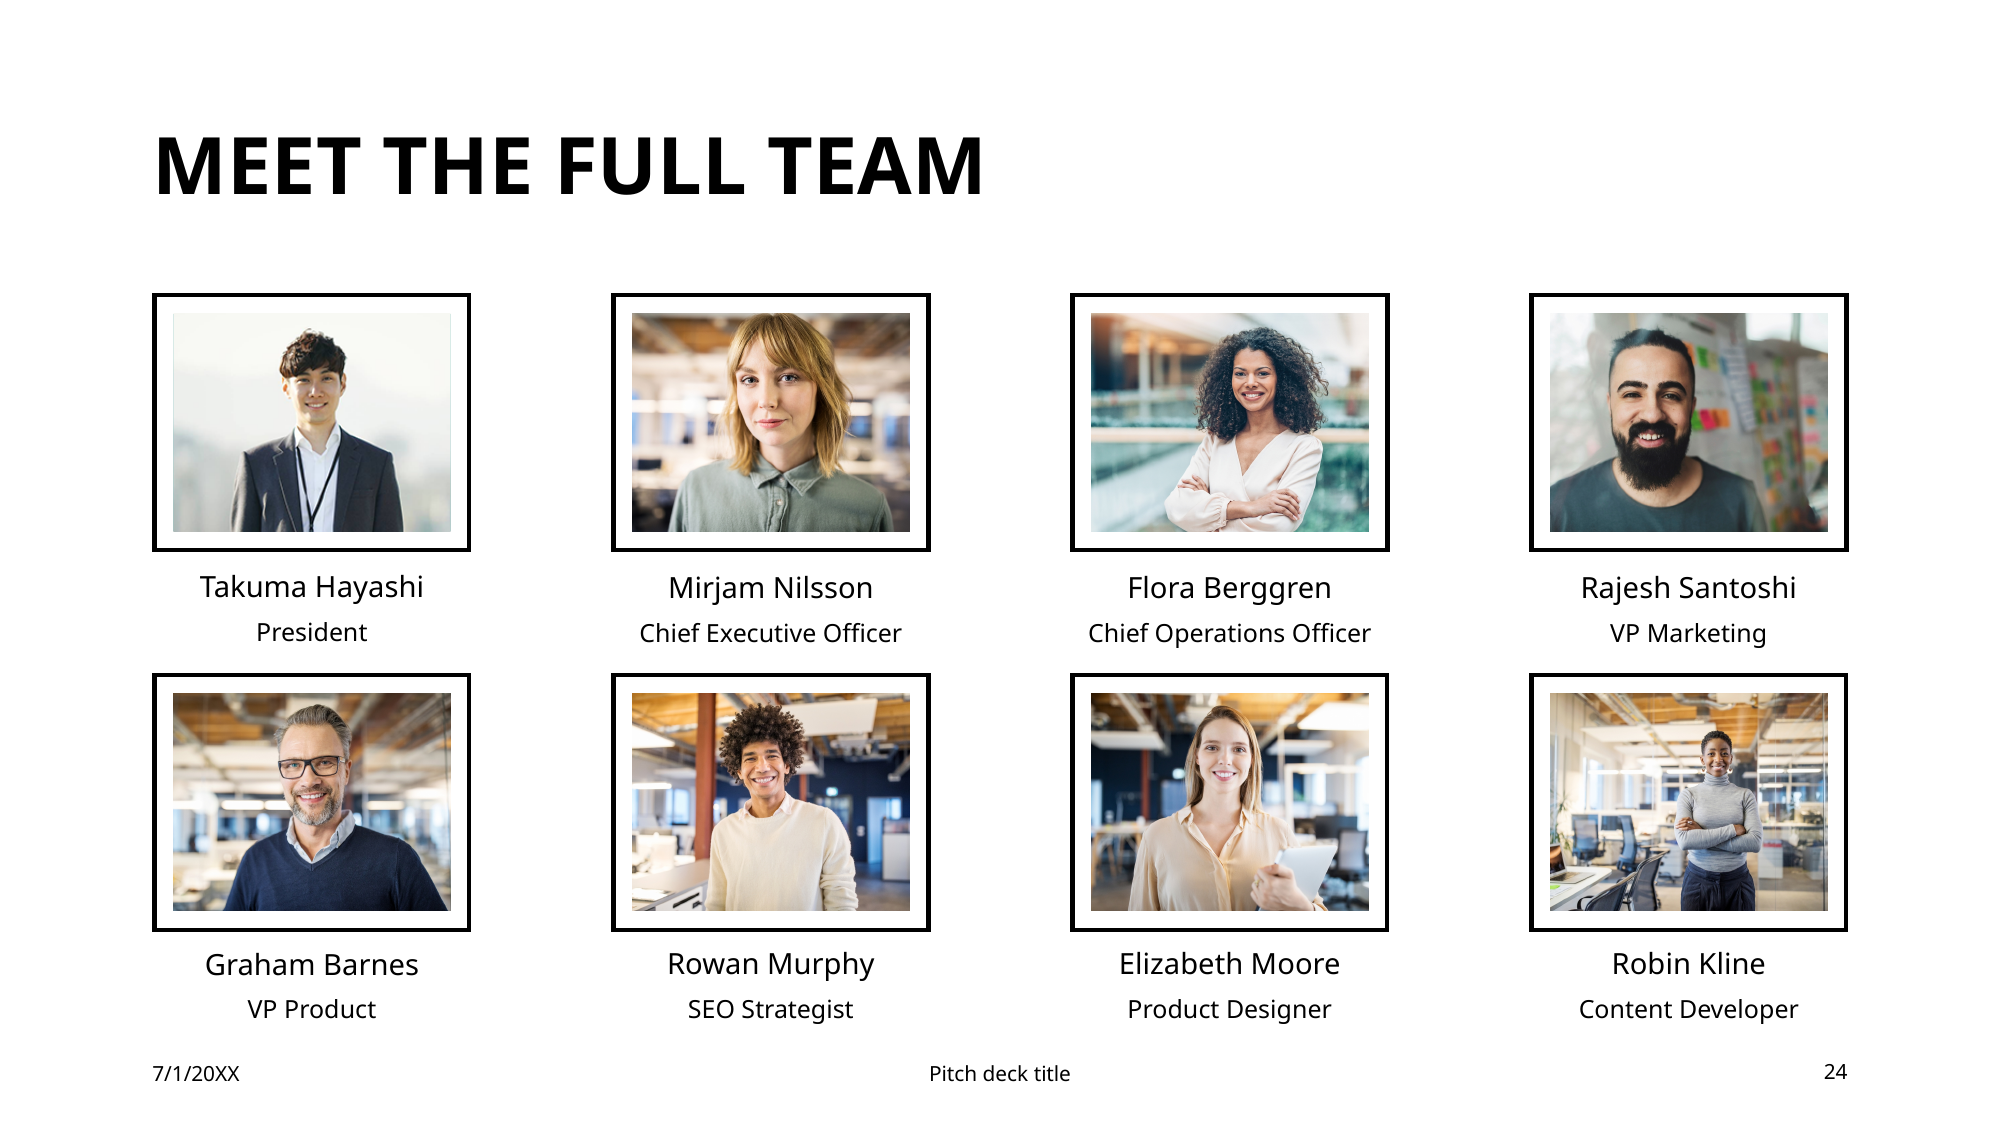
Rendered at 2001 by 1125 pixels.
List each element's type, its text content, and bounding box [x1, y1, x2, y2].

list Rowan Murphy [613, 941, 929, 980]
list Flora Berggren [1072, 565, 1388, 603]
list Takuma Hayashi [154, 564, 470, 603]
list Product Designer [1072, 982, 1388, 1020]
picture [173, 693, 451, 912]
list VP Marketing [1531, 606, 1847, 644]
footer Pitch deck title [662, 1042, 1338, 1103]
title MEET THE FULL TEAM [137, 59, 1863, 278]
list VP Product [154, 982, 470, 1020]
list SEO Strategist [613, 982, 929, 1020]
list Robin Kline [1531, 941, 1847, 980]
list Graham Barnes [154, 942, 470, 980]
picture [632, 313, 910, 532]
picture [1550, 313, 1828, 532]
slide_number 24 [1412, 1042, 1863, 1103]
list Elizabeth Moore [1072, 941, 1388, 980]
list Rajesh Santoshi [1531, 565, 1847, 603]
picture [1091, 693, 1369, 912]
list President [154, 605, 470, 643]
list Mirjam Nilsson [613, 565, 929, 603]
list Chief Operations Officer [1072, 606, 1388, 644]
list Content Developer [1531, 982, 1847, 1020]
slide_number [137, 1042, 588, 1103]
list Chief Executive Officer [613, 606, 929, 644]
picture [1091, 313, 1369, 532]
picture [173, 313, 451, 532]
picture [1550, 693, 1828, 912]
picture [632, 693, 910, 912]
